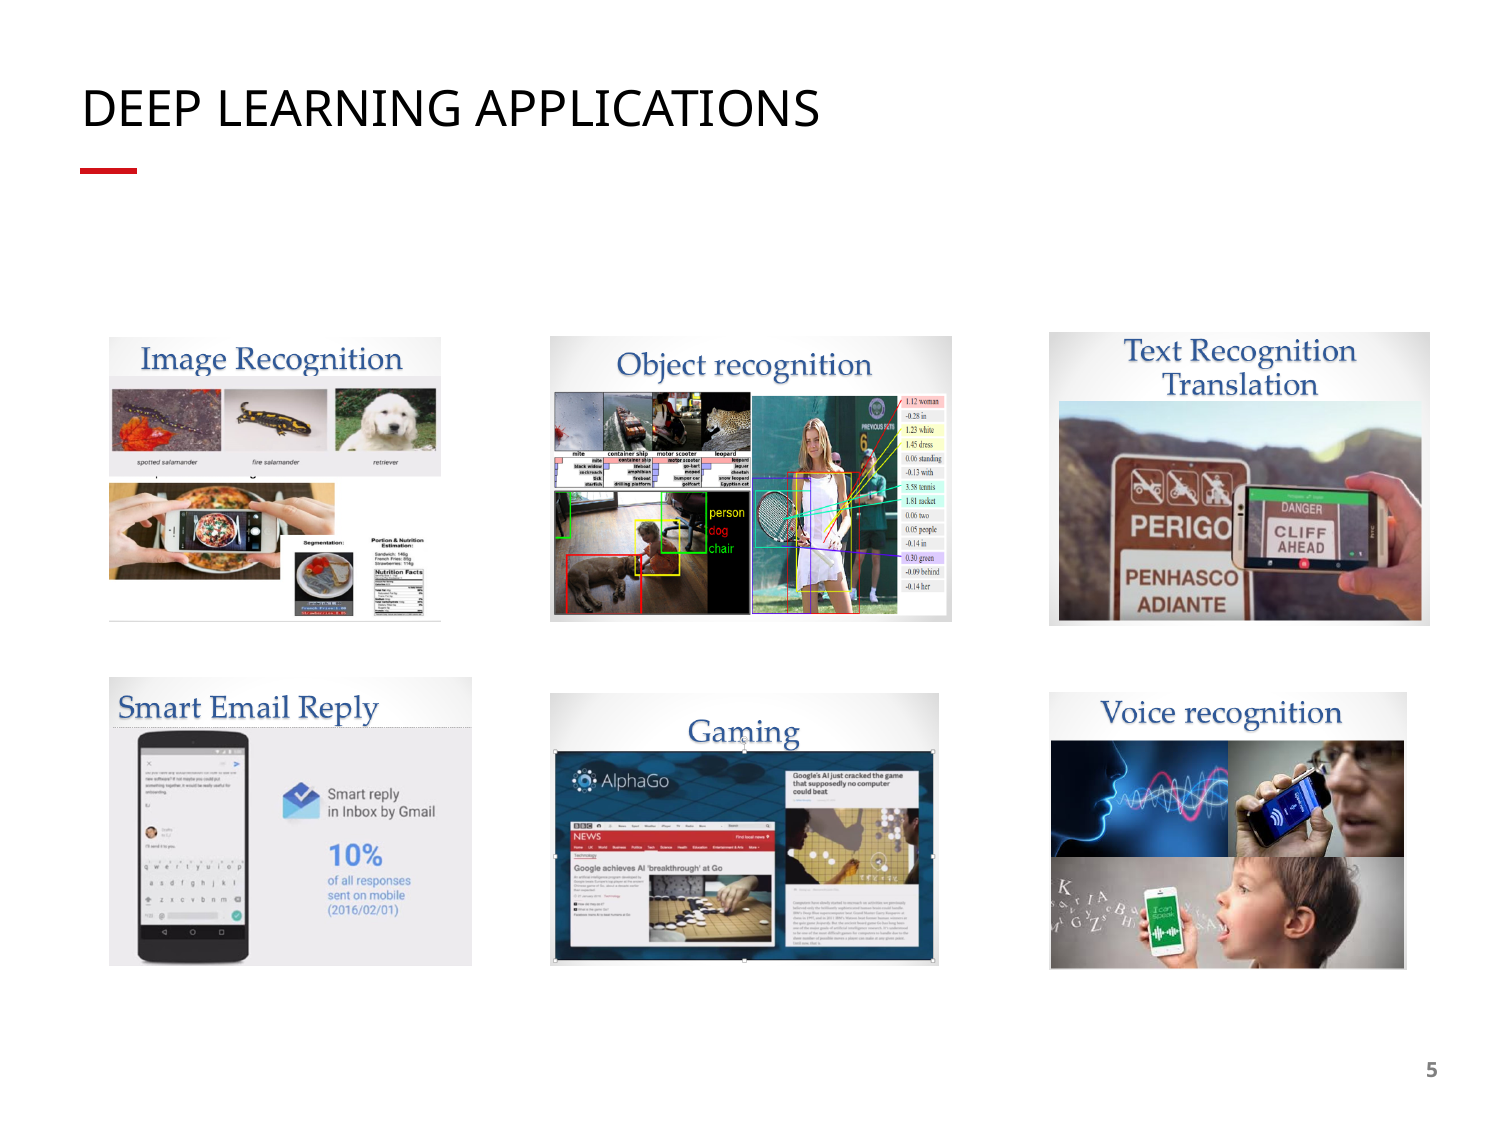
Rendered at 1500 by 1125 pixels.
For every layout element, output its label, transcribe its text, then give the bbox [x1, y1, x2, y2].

picture [1048, 332, 1431, 626]
picture [1048, 691, 1407, 970]
picture [550, 693, 939, 966]
title DEEP LEARNING APPLICATIONS [81, 68, 1421, 138]
picture [109, 677, 472, 966]
picture [550, 336, 952, 622]
picture [109, 337, 441, 622]
